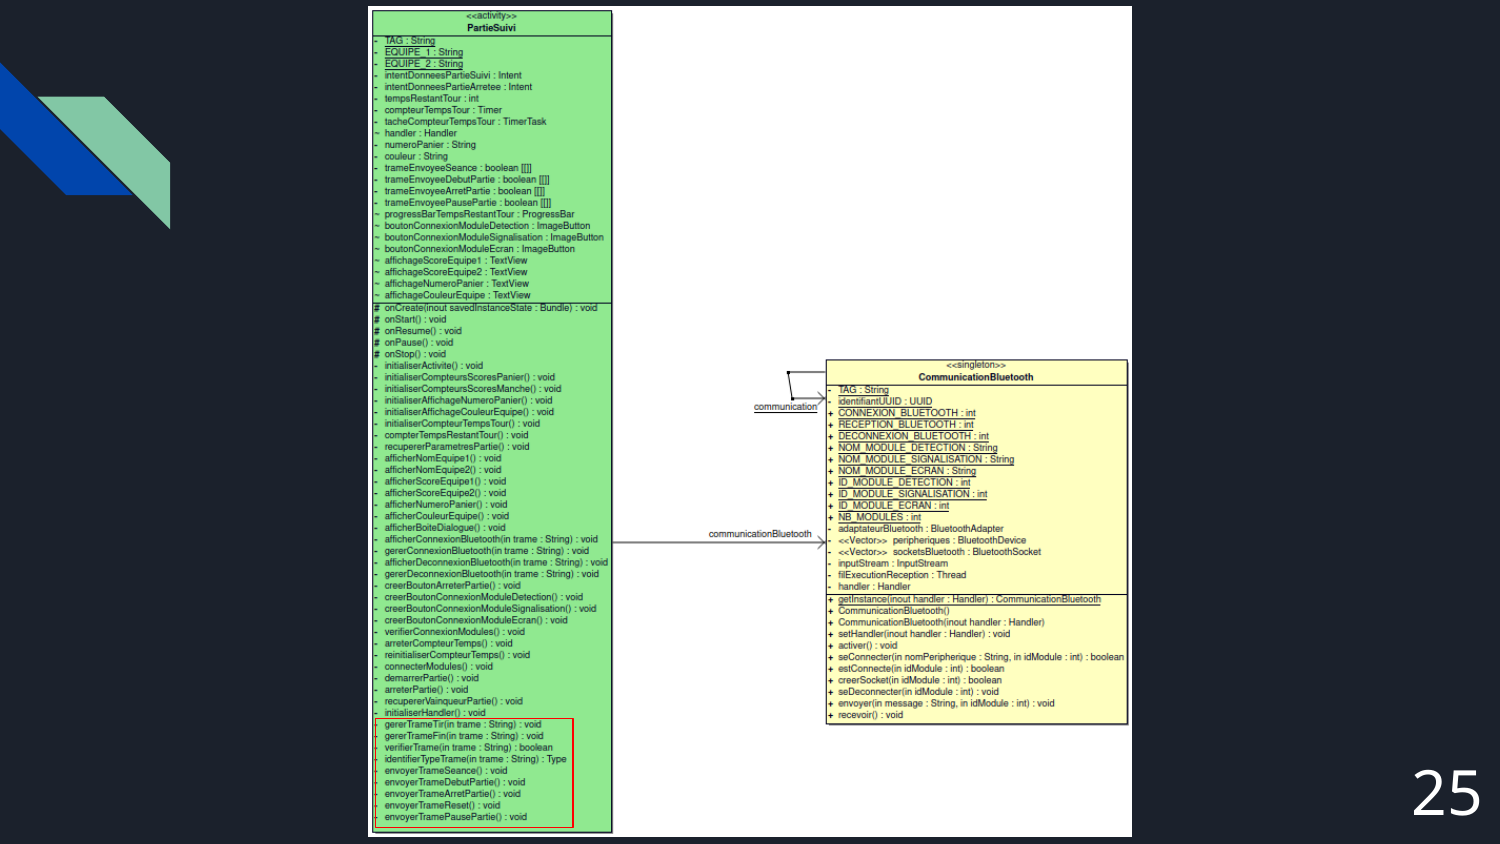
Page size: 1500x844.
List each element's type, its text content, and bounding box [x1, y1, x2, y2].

text_box 25 [1396, 737, 1500, 843]
picture [368, 6, 1132, 838]
